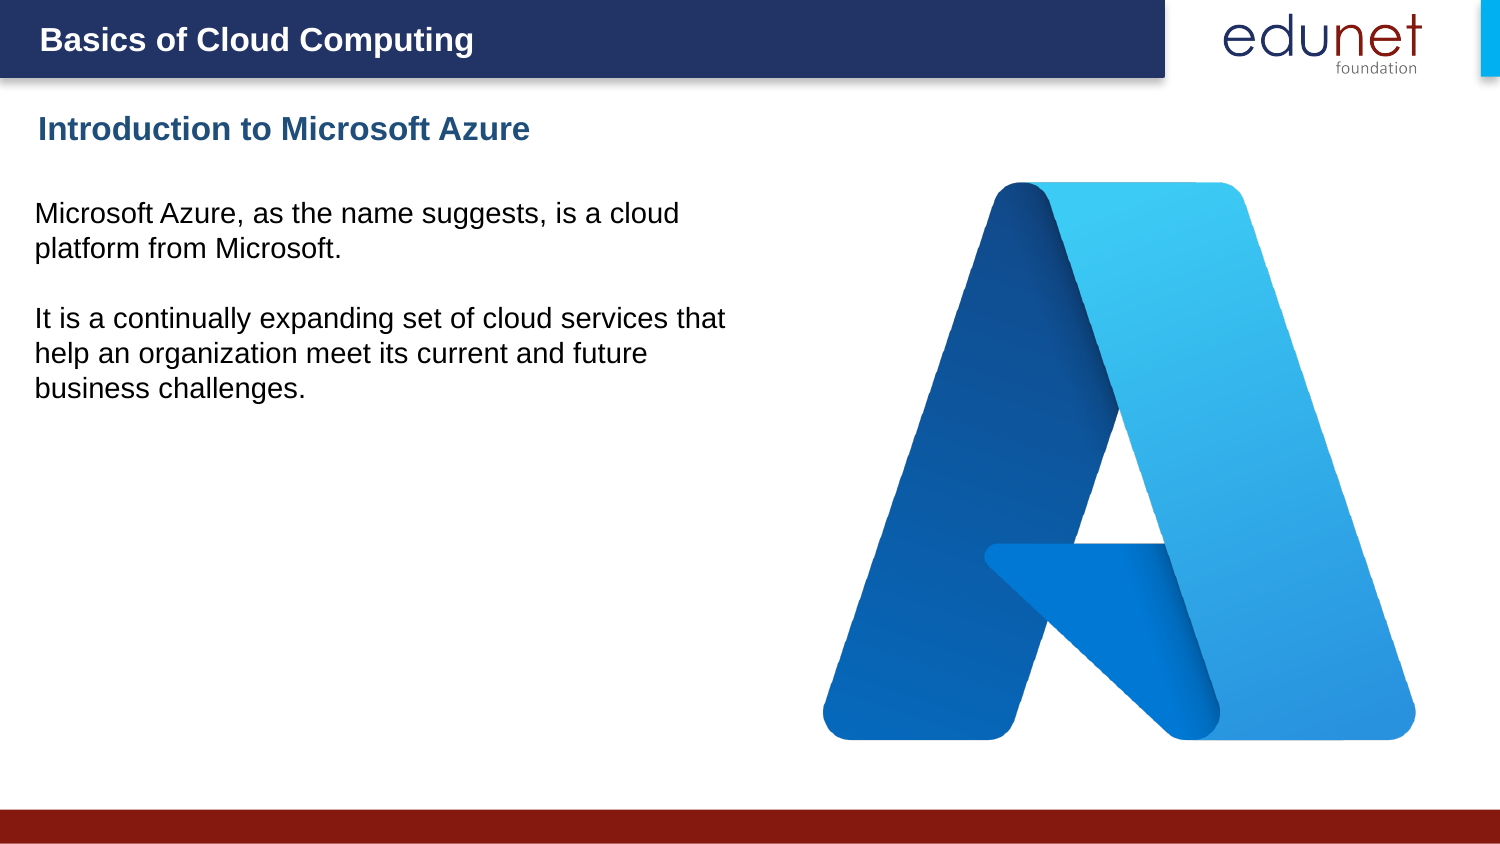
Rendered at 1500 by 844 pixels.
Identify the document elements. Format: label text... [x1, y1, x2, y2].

picture [1219, 11, 1424, 78]
list Microsoft Azure, as the name suggests, is a cloud platform from Microsoft. It is a continually expanding set of cloud services that help an organization meet its current and future business challenges. [23, 188, 750, 422]
picture [796, 138, 1442, 784]
title Introduction to Microsoft Azure [23, 99, 1318, 179]
